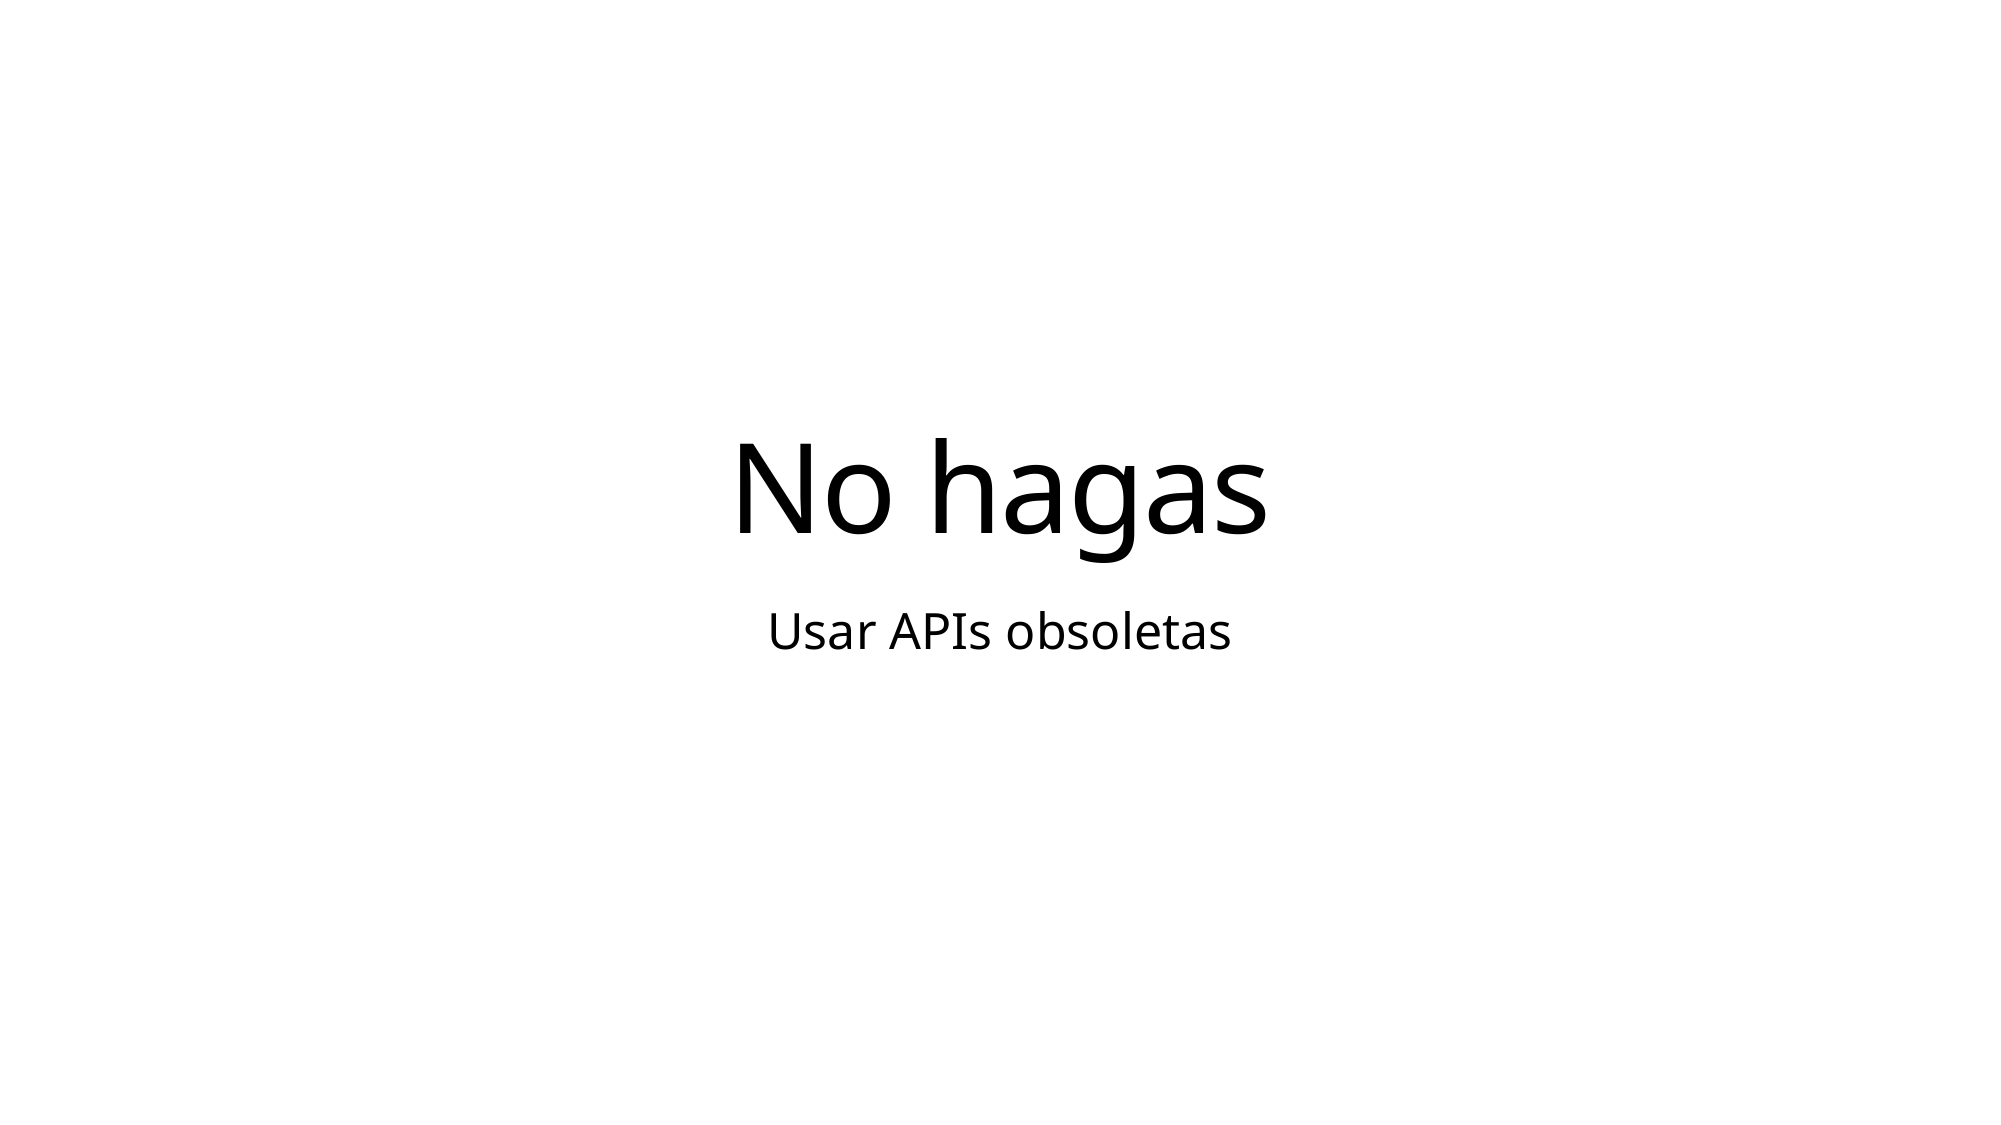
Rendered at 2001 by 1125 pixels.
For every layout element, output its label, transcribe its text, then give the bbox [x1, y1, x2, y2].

subtitle Usar APIs obsoletas [249, 590, 1750, 676]
title No hagas [249, 184, 1750, 576]
